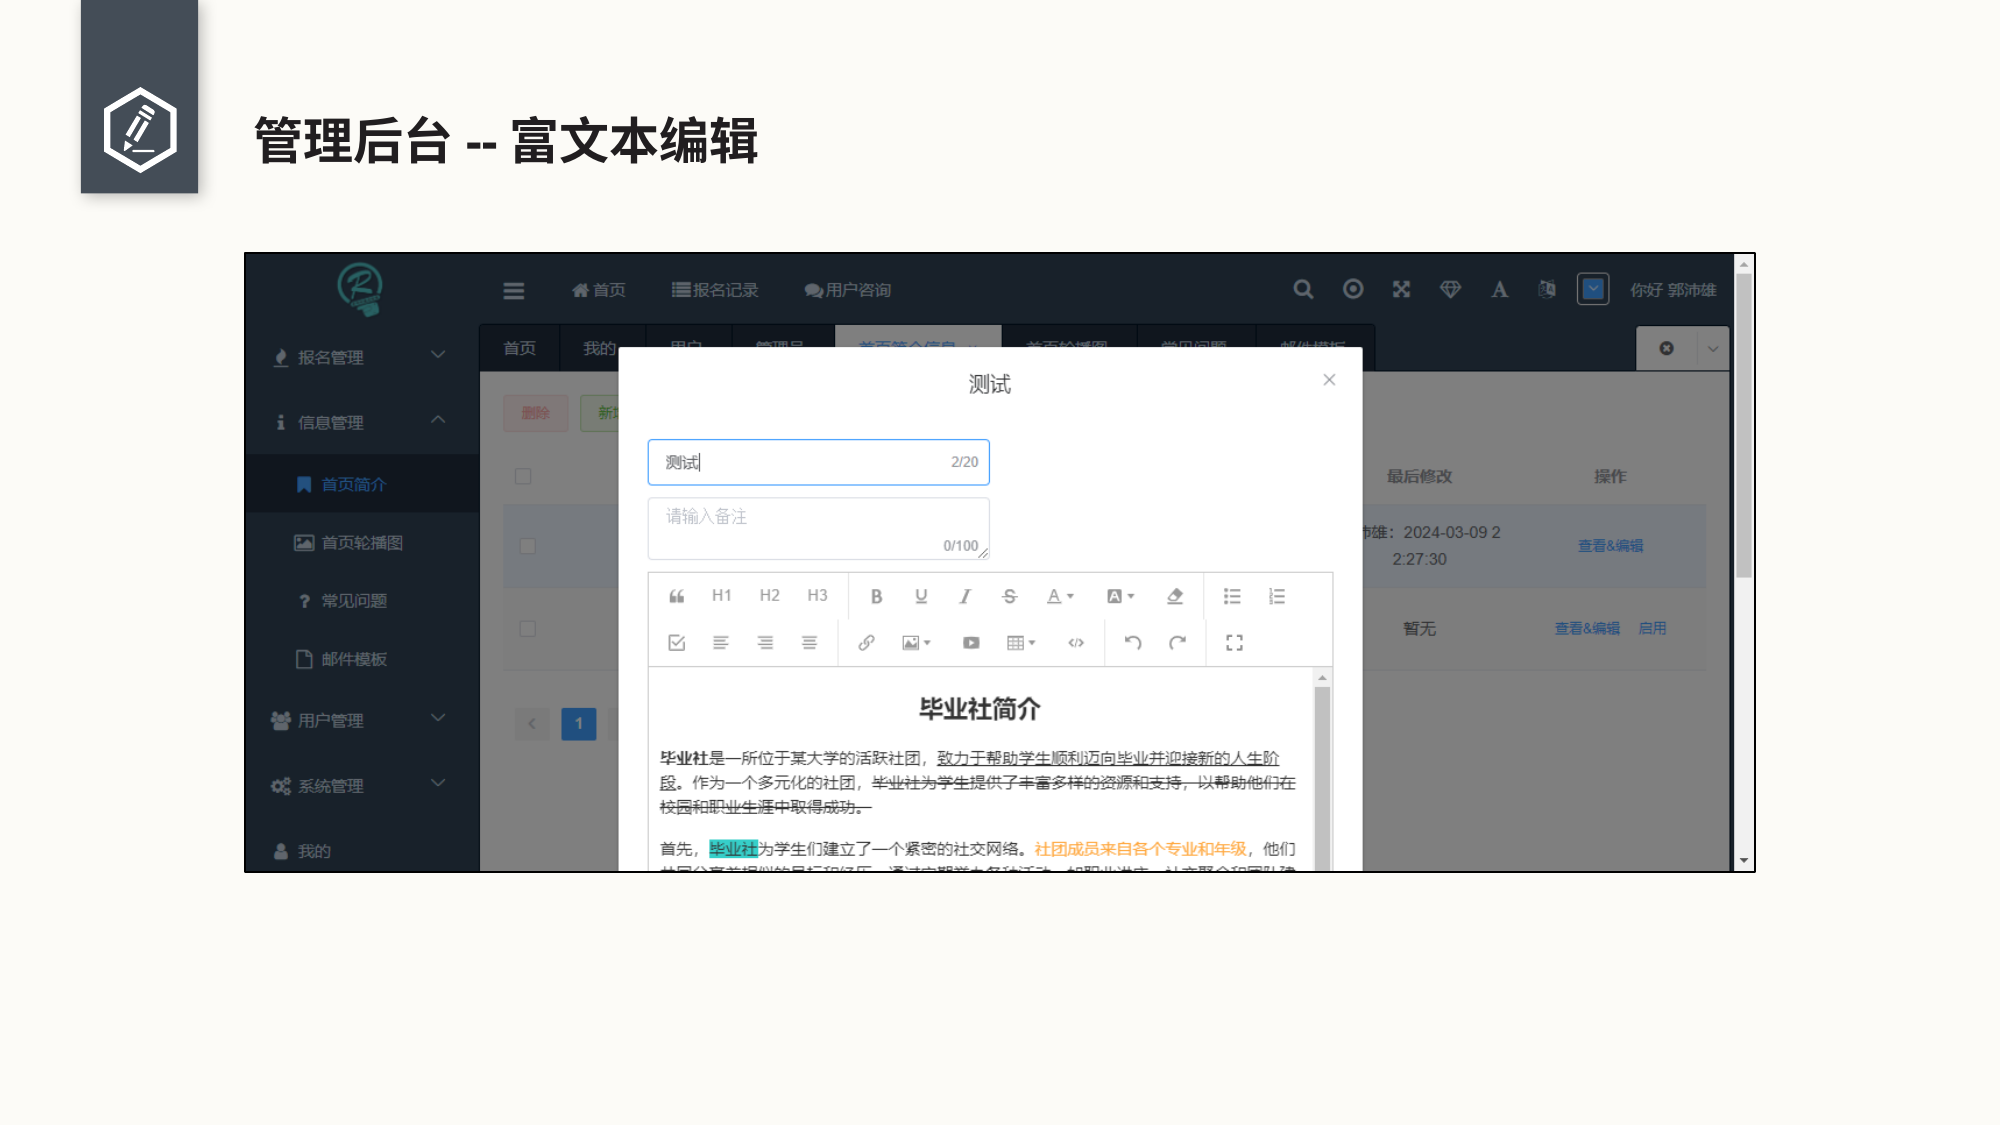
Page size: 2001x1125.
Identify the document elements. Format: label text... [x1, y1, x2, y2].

title 管理后台--富文本编辑 [239, 90, 835, 166]
picture [246, 254, 1754, 871]
